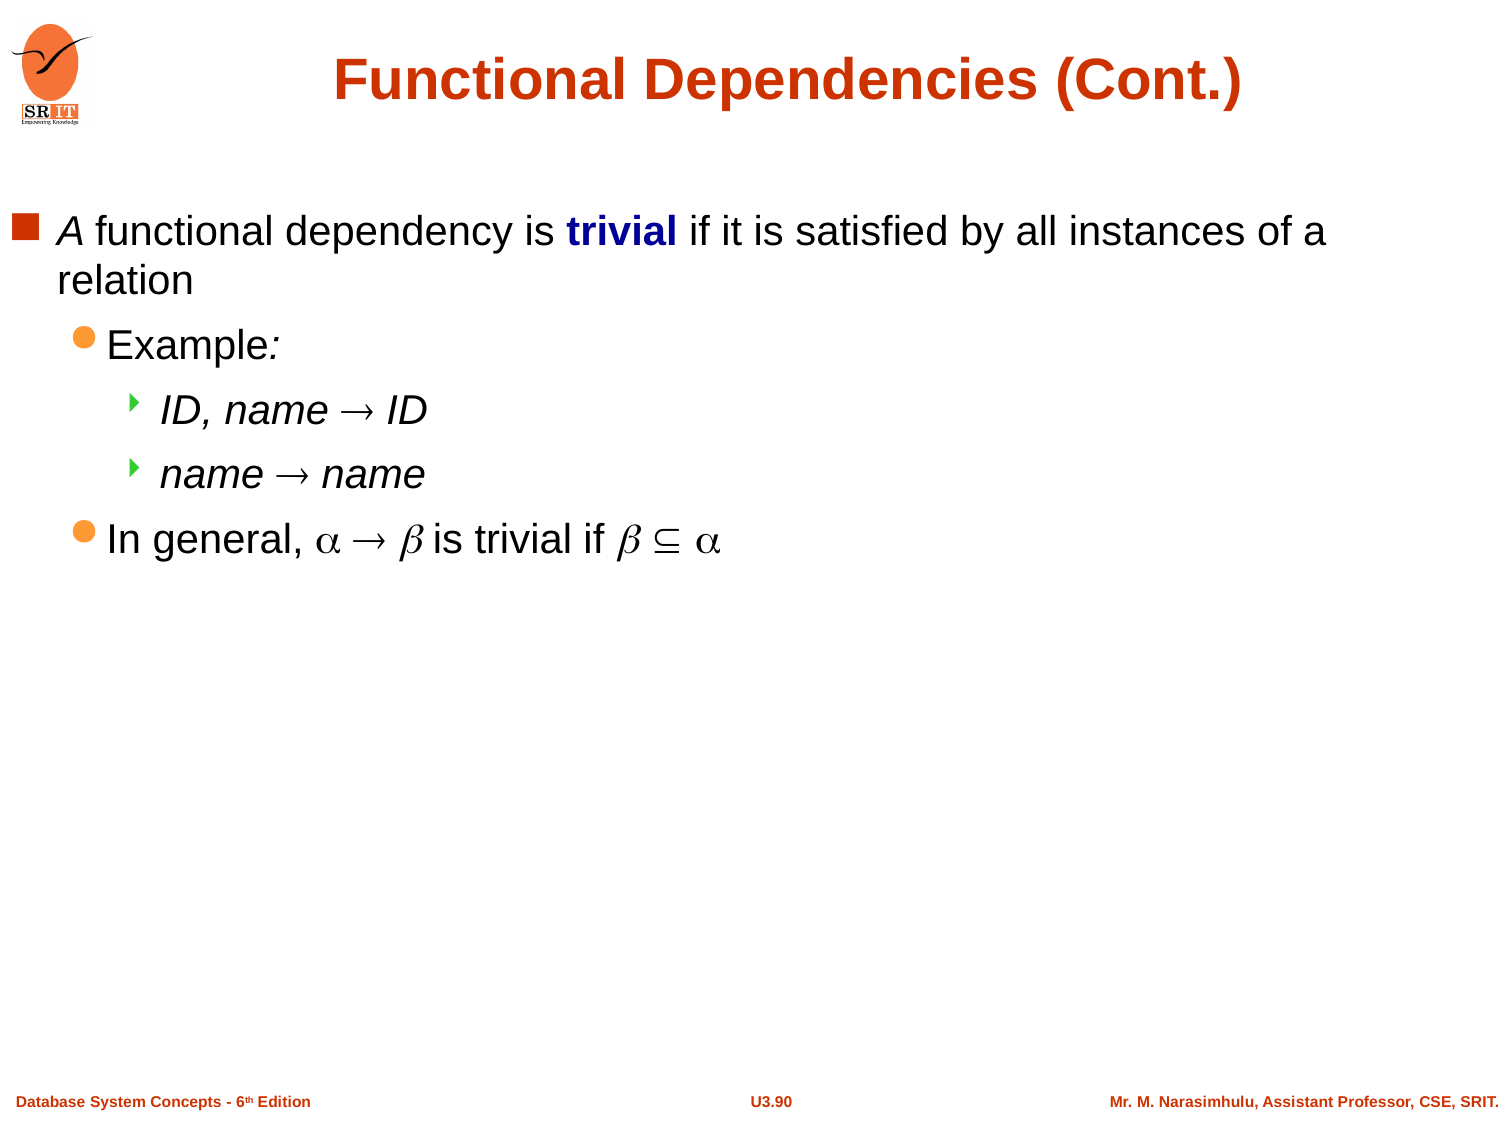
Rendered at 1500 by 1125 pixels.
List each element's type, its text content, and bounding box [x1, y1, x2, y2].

picture [11, 19, 93, 128]
list A functional dependency is trivial if it is satisfied by all instances of a relation Example: ID, name  ID name  name In general,    is trivial if    [0, 195, 1355, 1059]
title Functional Dependencies (Cont.) [125, 18, 1452, 120]
